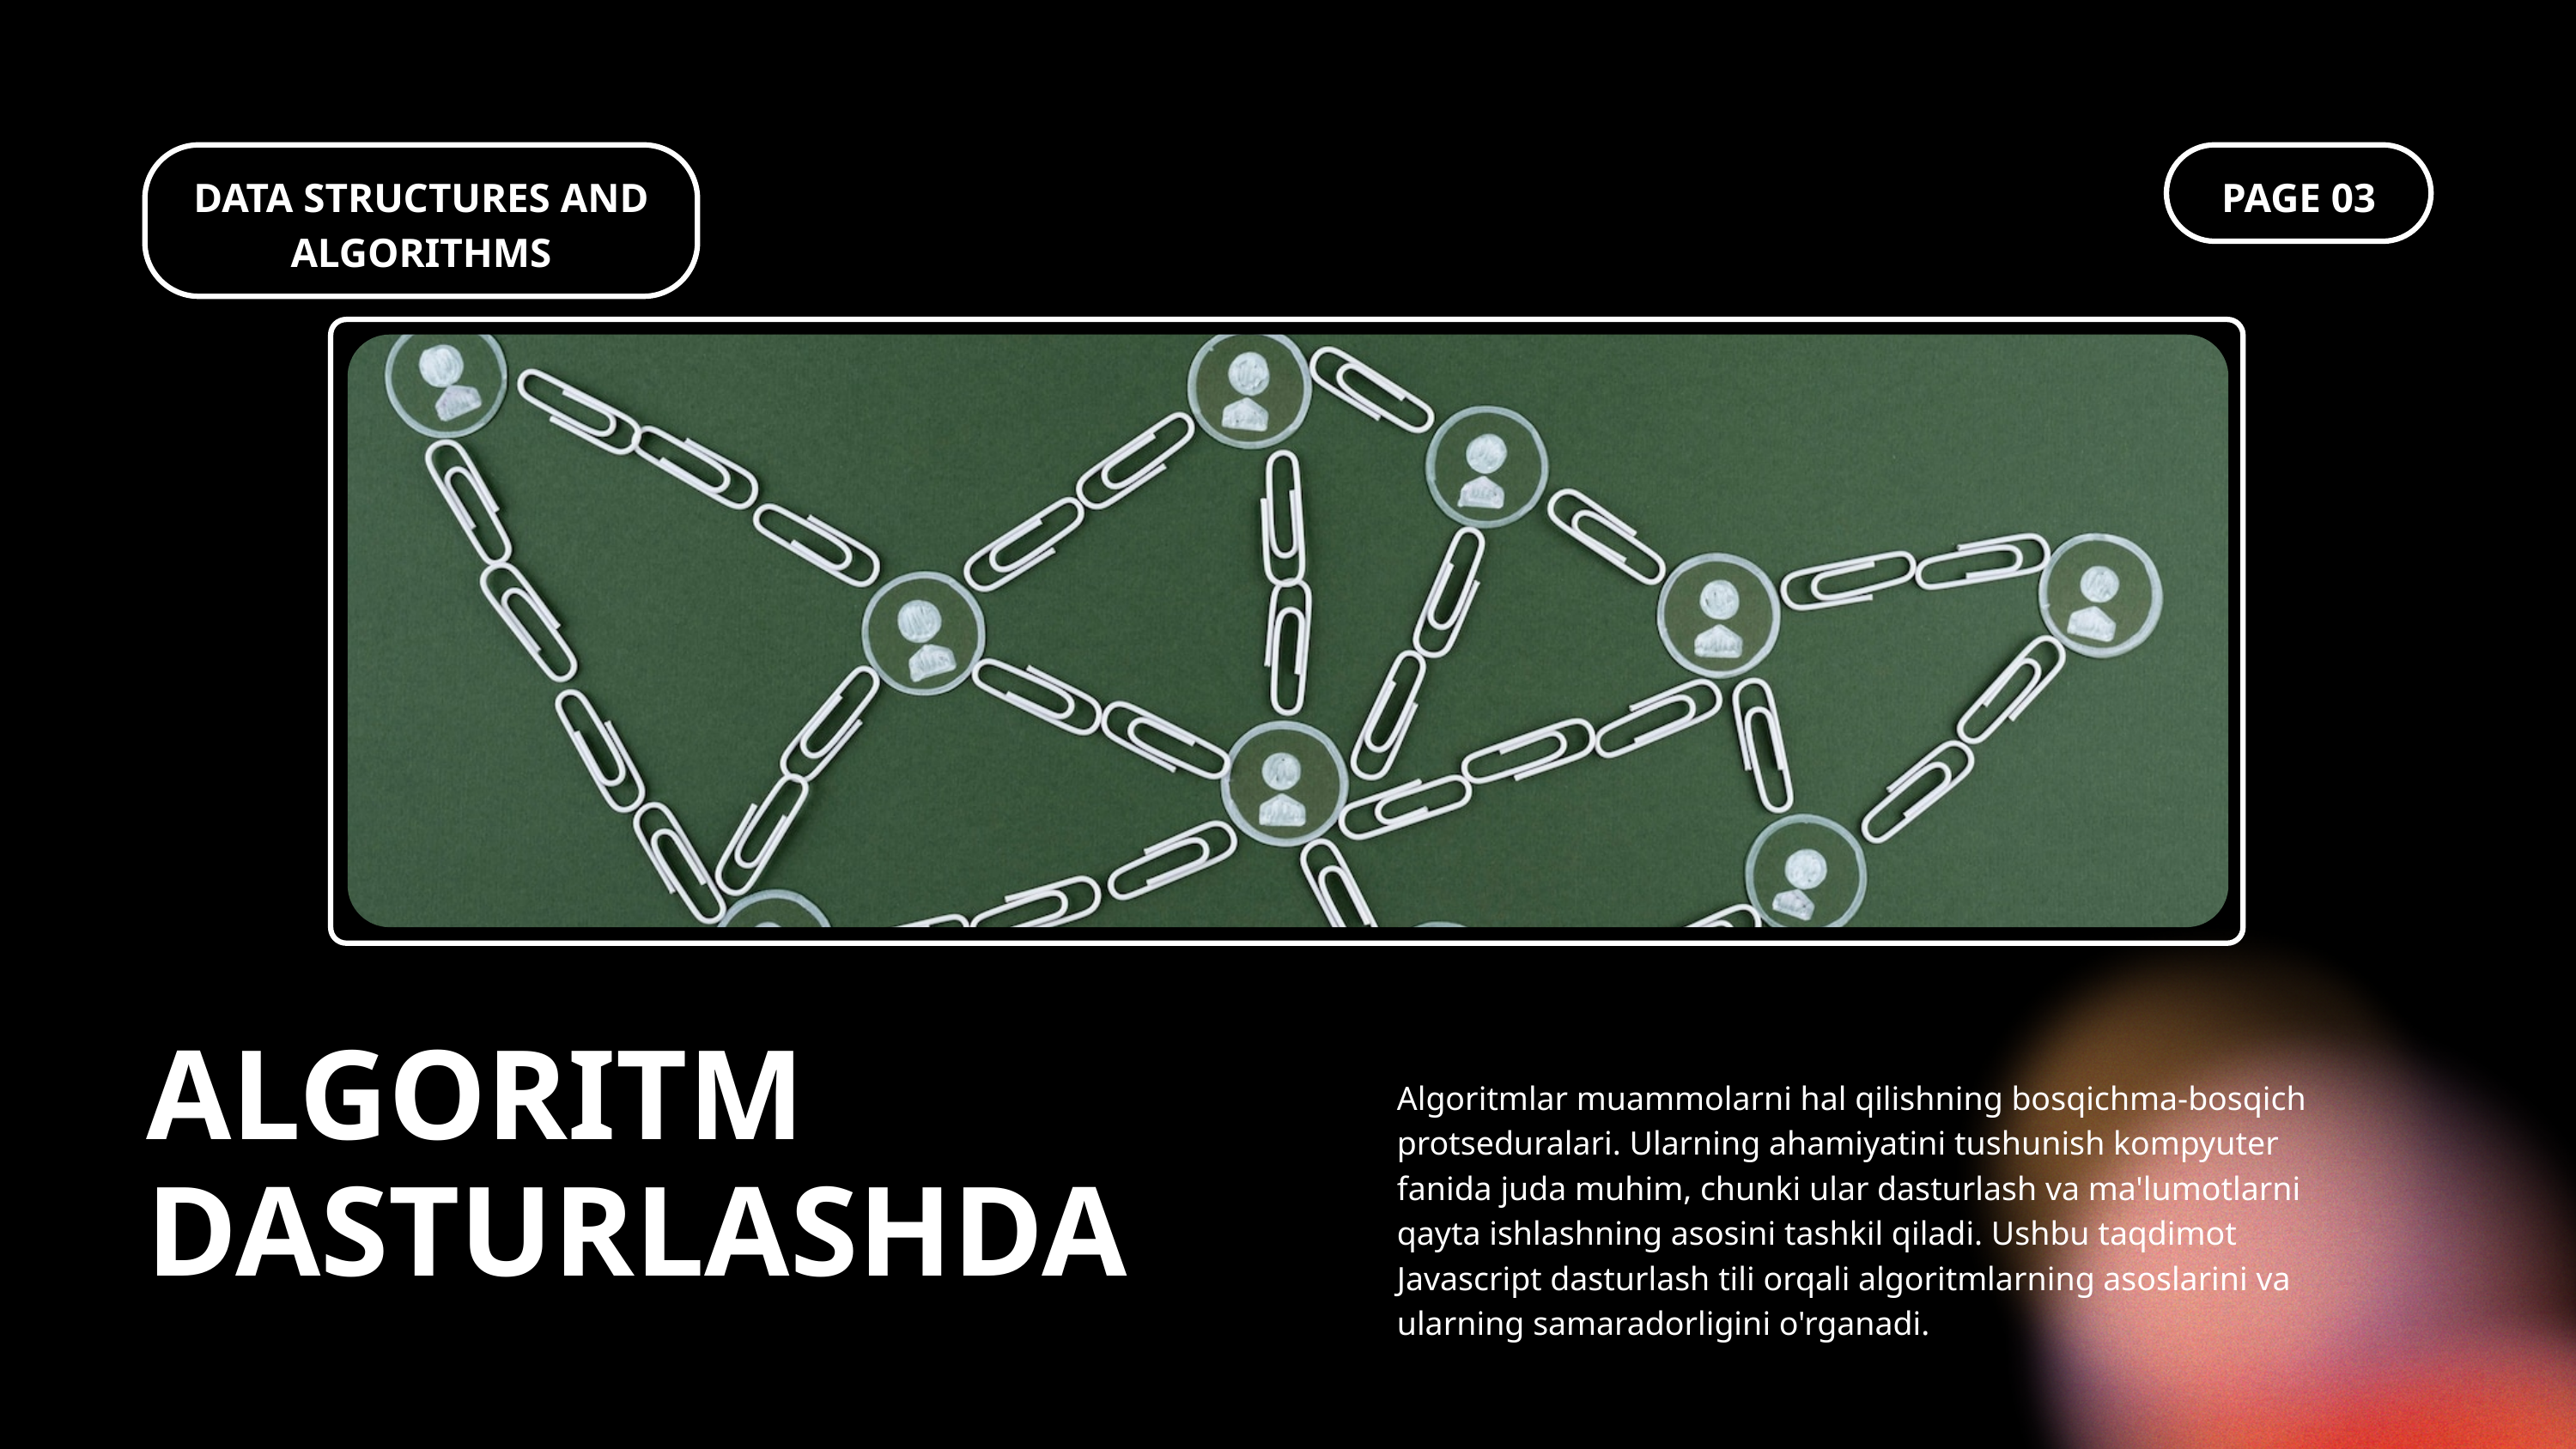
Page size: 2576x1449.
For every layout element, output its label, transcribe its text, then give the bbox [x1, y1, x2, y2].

text_box [1948, 919, 2576, 1449]
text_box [144, 144, 698, 297]
text_box Algoritmlar muammolarni hal qilishning bosqichma-bosqich protseduralari. Ularning ahamiyatini tushunish kompyuter fanida juda muhim, chunki ular dasturlash va ma'lumotlarni qayta ishlashning asosini tashkil qiladi. Ushbu taqdimot Javascript dasturlash tili orqali algoritmlarning asoslarini va ularning samaradorligini o'rganadi. [1396, 1071, 2347, 1343]
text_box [330, 318, 2244, 943]
text_box ALGORITM DASTURLASHDA [146, 1028, 1183, 1301]
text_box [2166, 144, 2432, 242]
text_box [347, 334, 2229, 928]
